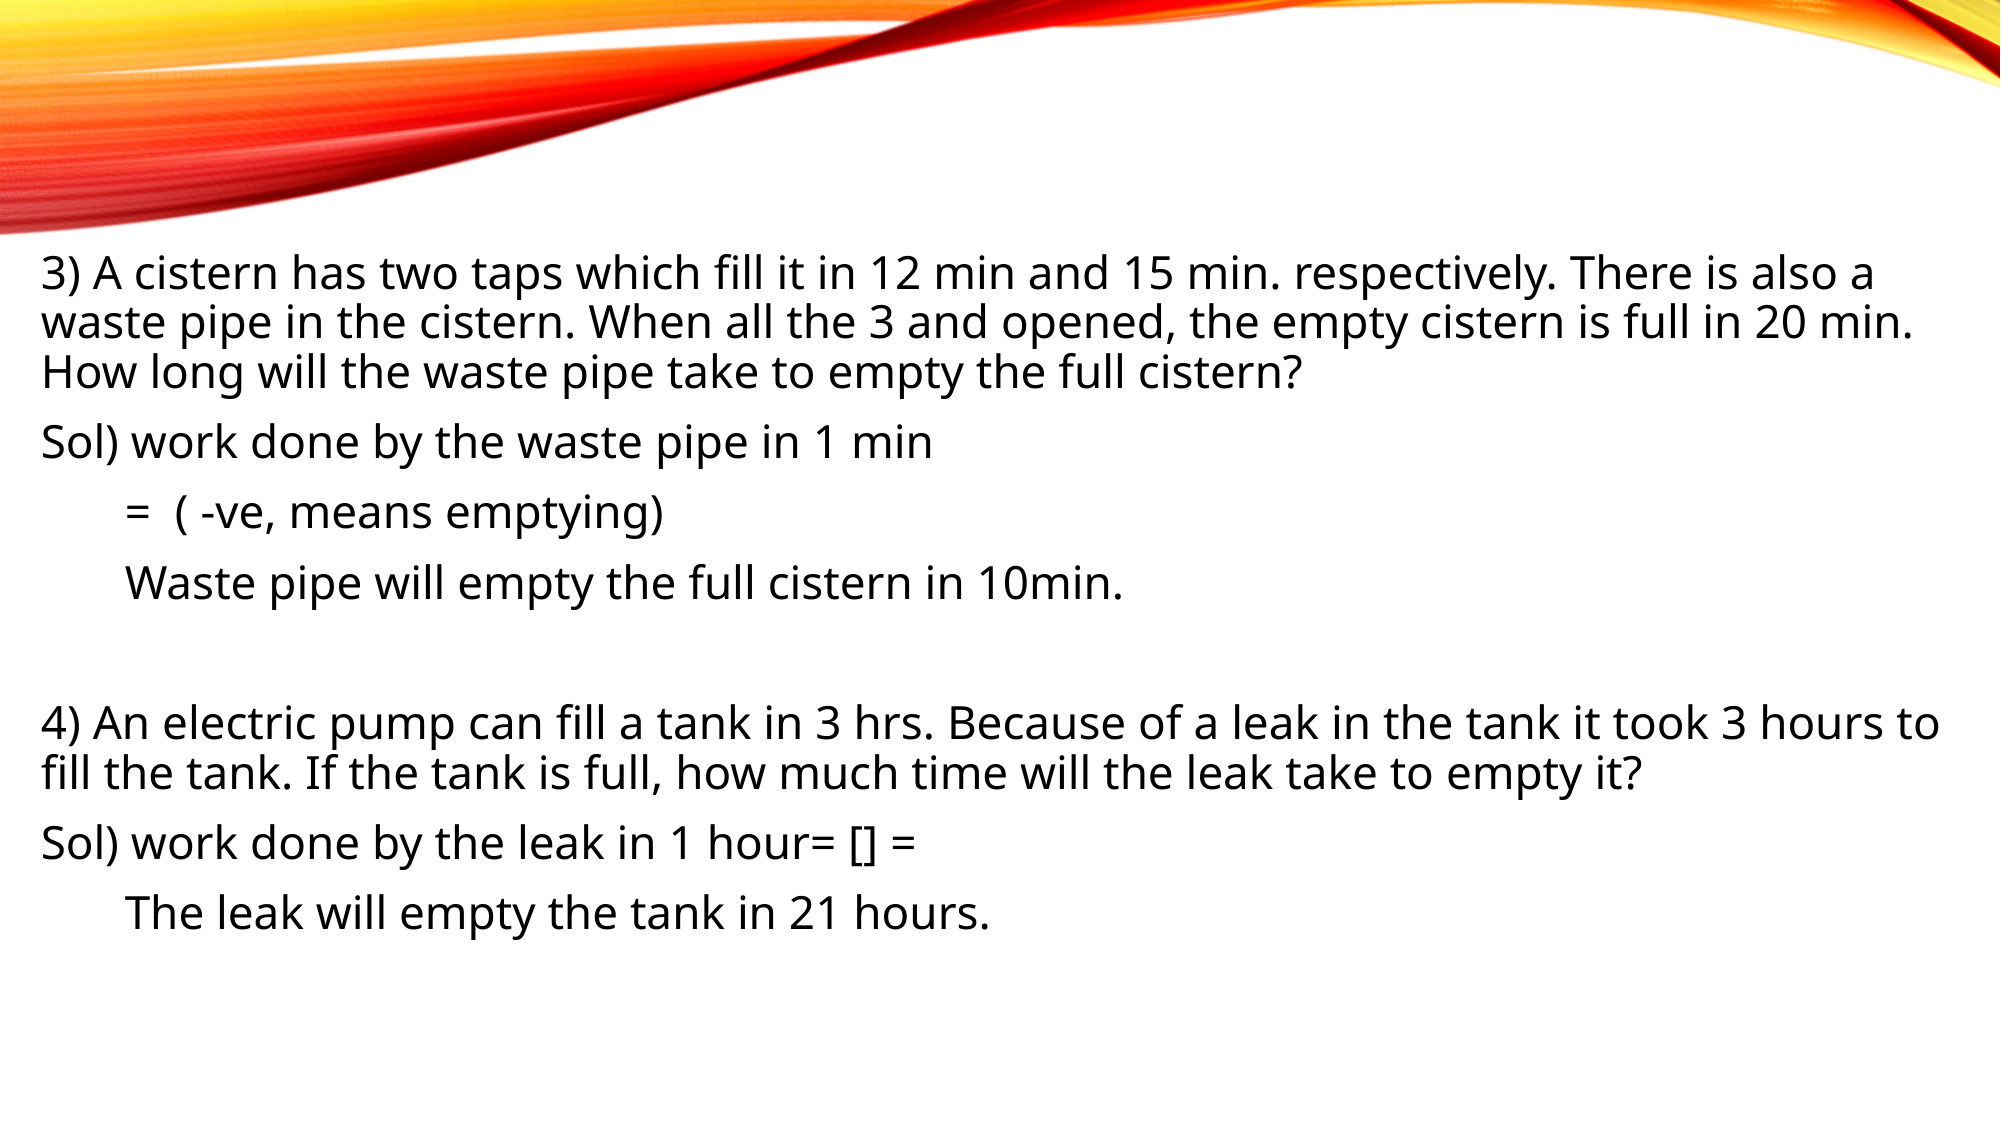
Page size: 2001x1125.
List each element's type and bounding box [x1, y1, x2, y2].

picture [0, 0, 2000, 237]
